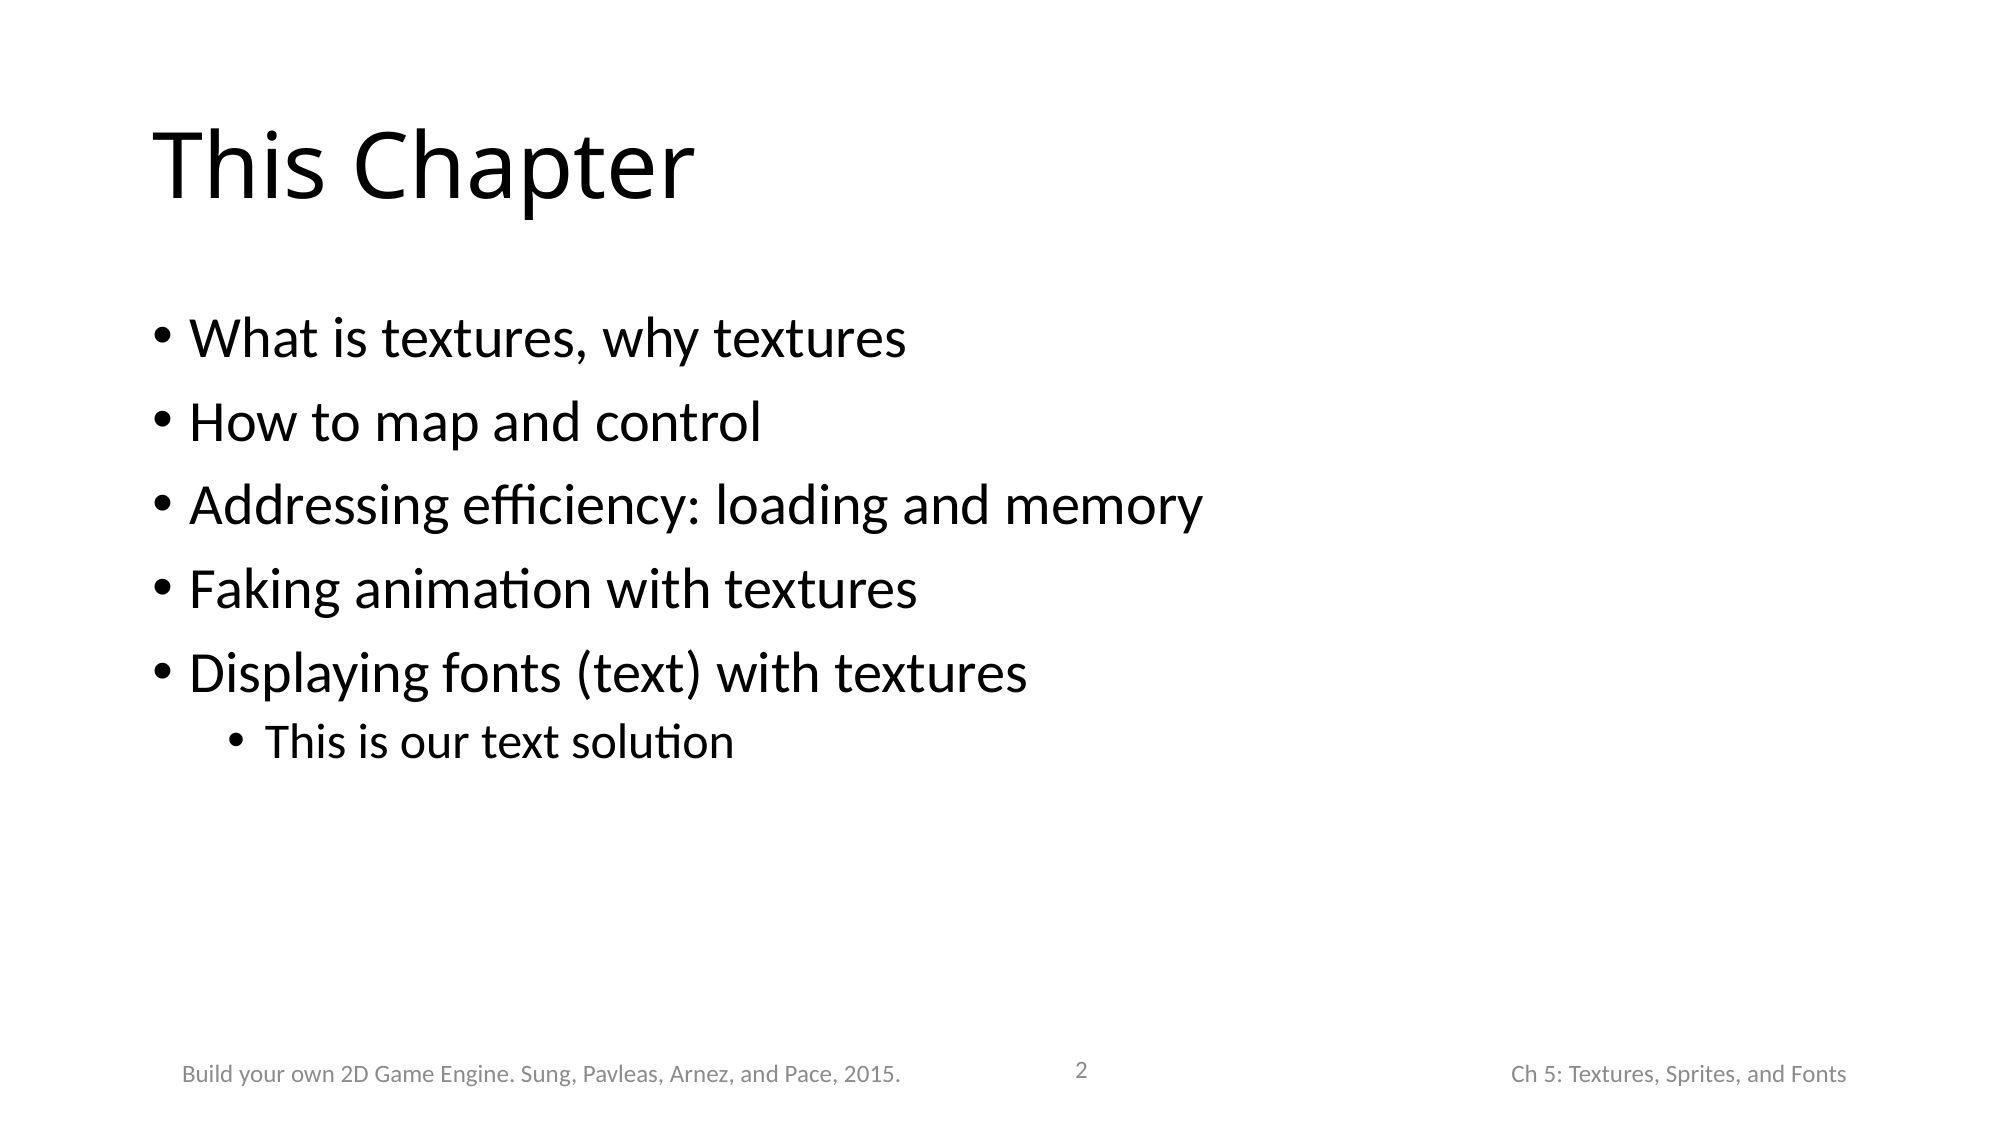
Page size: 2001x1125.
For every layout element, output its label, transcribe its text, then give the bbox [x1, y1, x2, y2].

list What is textures, why textures How to map and control Addressing efficiency: loading and memory Faking animation with textures Displaying fonts (text) with textures This is our text solution [137, 299, 1863, 1014]
title This Chapter [137, 59, 1863, 278]
